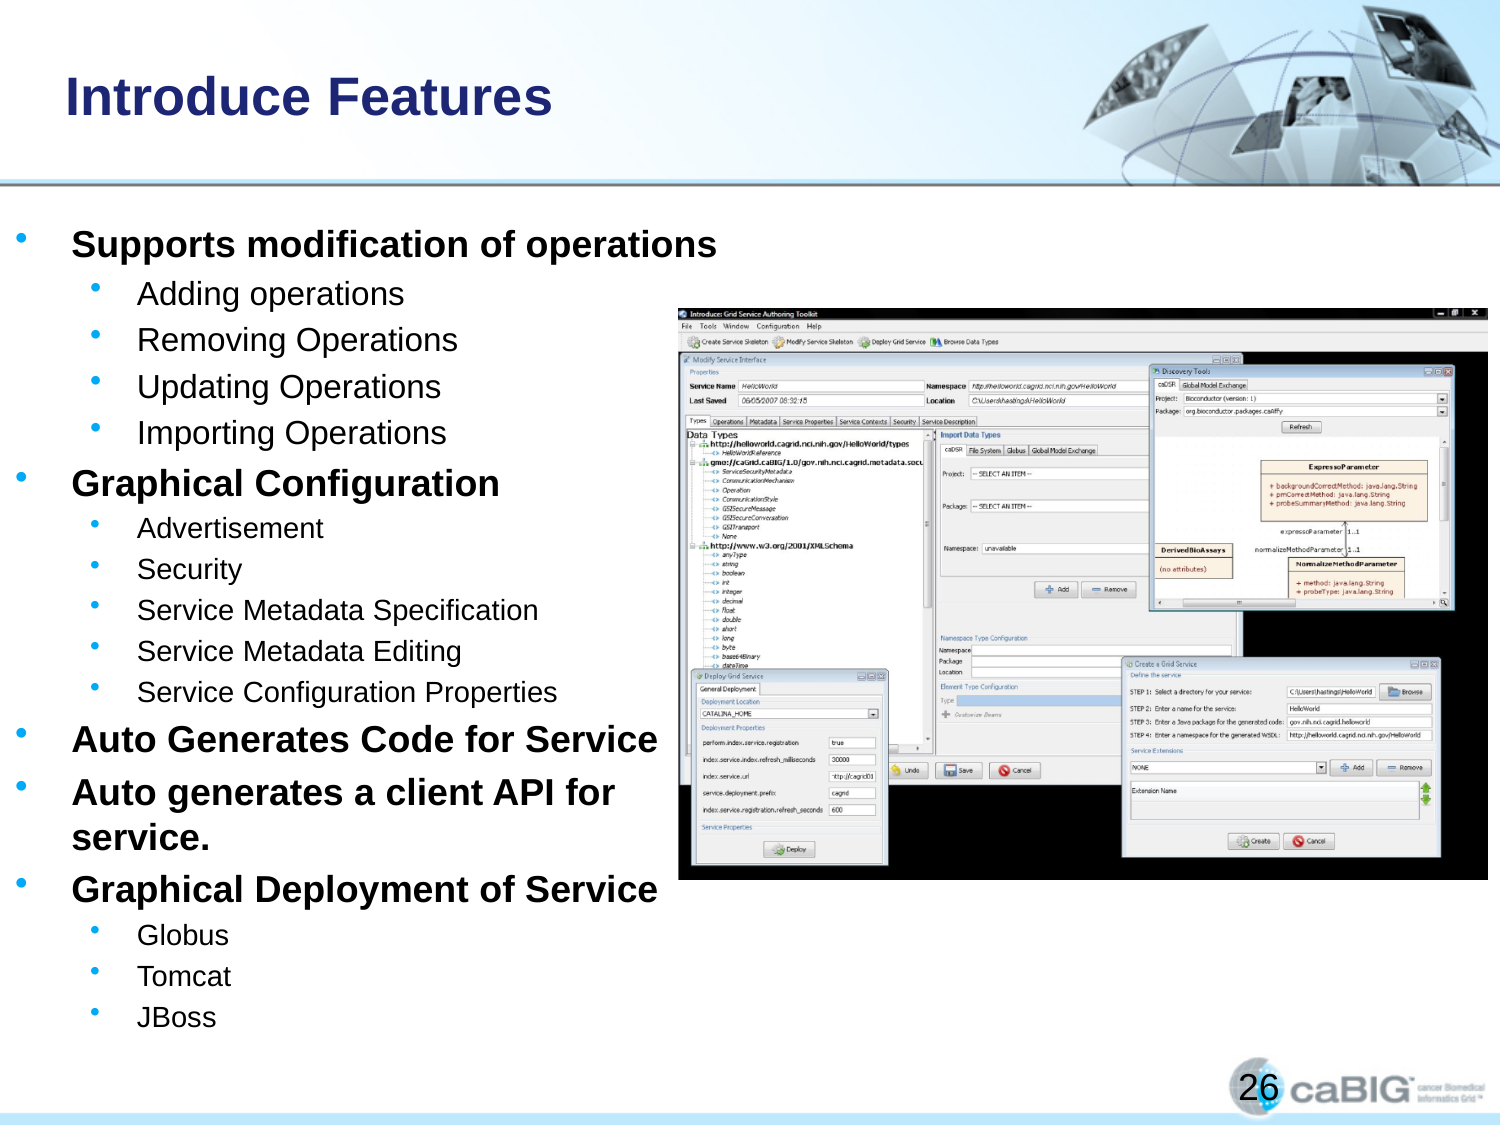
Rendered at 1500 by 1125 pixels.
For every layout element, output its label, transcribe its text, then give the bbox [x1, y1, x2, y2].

picture [0, 0, 1500, 1125]
list Supports modification of operations Adding operations Removing Operations Updating Operations Importing Operations Graphical Configuration Advertisement Security Service Metadata Specification Service Metadata Editing Service Configuration Properties Auto Generates Code for Service Auto generates a client API for service. Graphical Deployment of Service Globus Tomcat JBoss [0, 212, 751, 976]
title Introduce Features [49, 0, 1176, 188]
